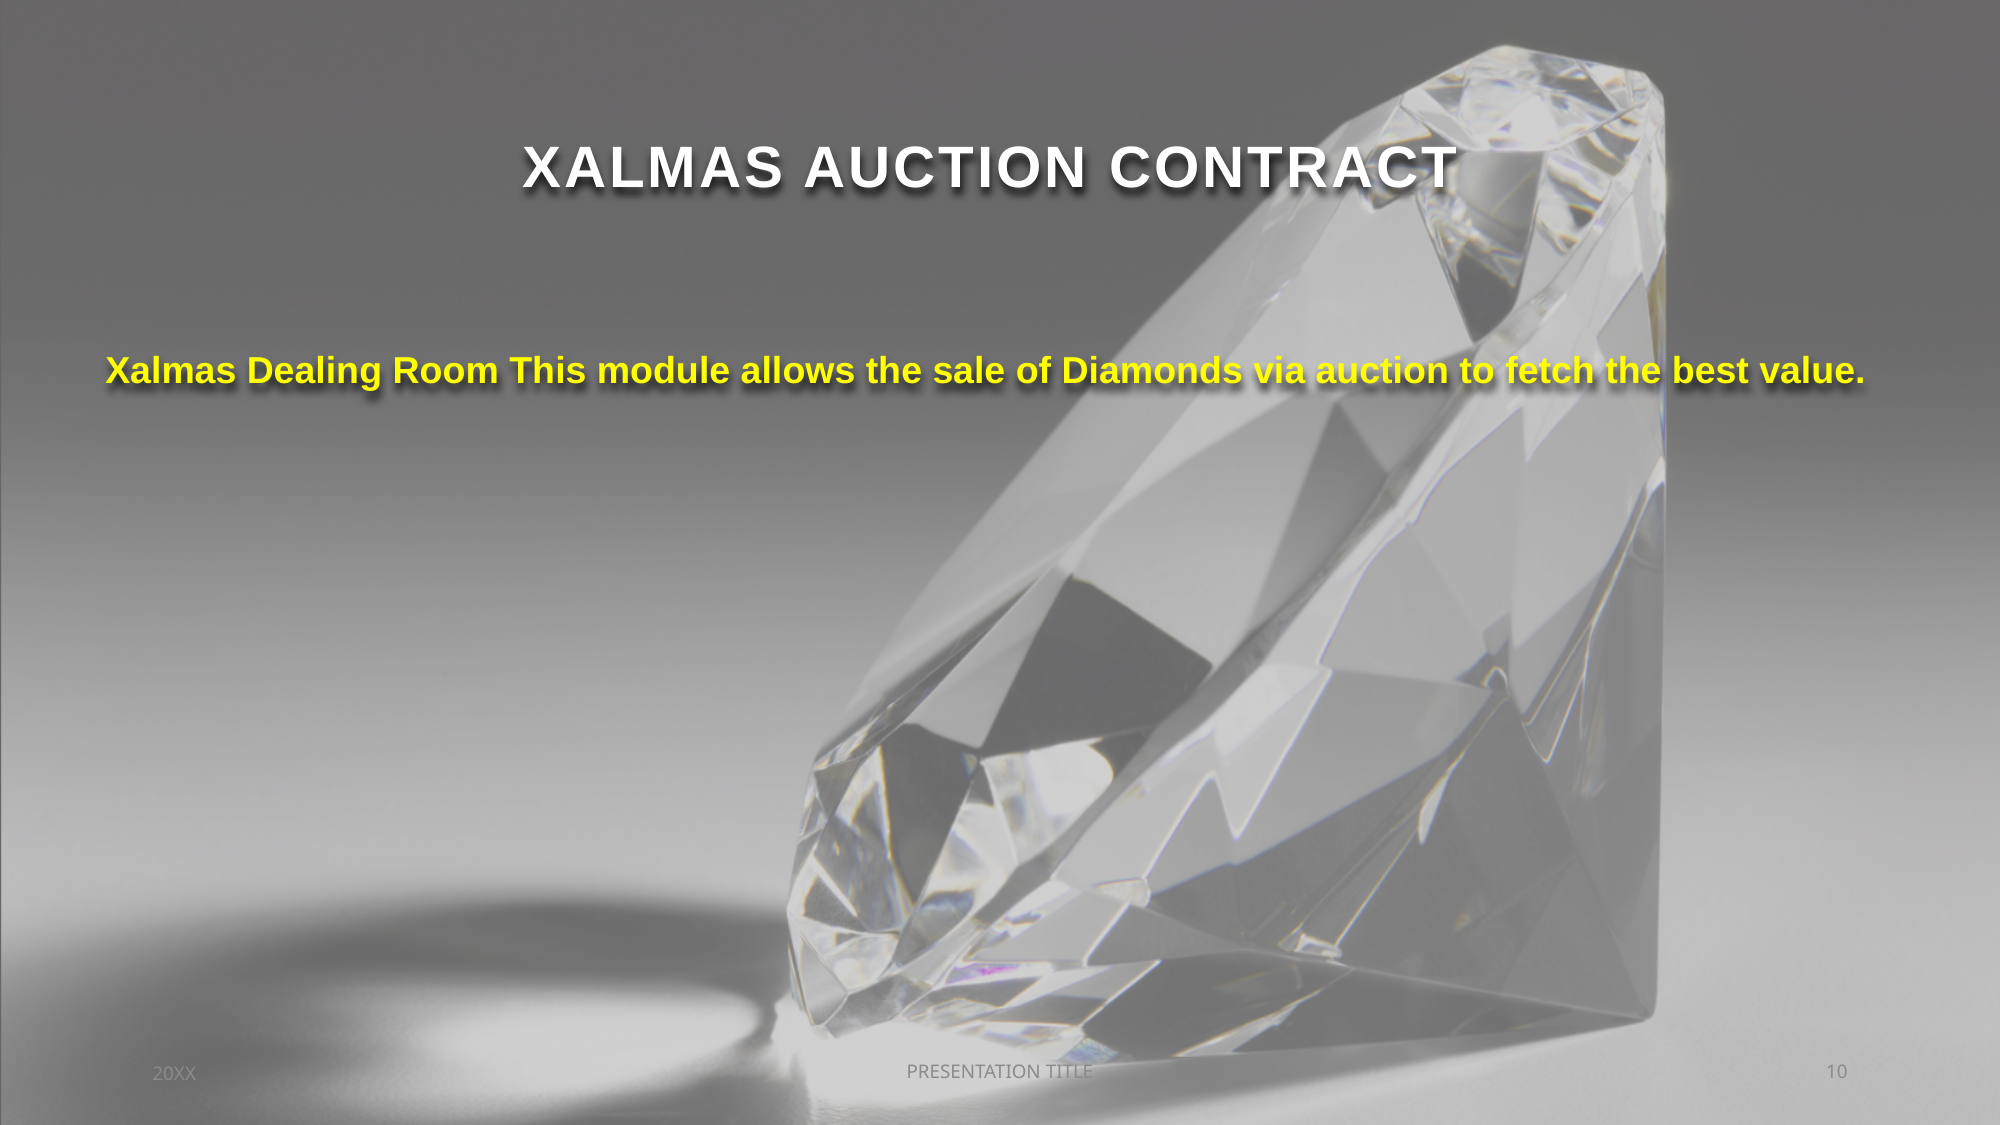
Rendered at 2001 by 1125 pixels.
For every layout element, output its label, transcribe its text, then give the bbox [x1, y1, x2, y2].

title Xalmas auction contract [137, 59, 1863, 278]
slide_number 10 [1412, 1042, 1863, 1103]
slide_number 20XX [137, 1042, 588, 1103]
text_box Xalmas Dealing Room This module allows the sale of Diamonds via auction to fetch the best value. [90, 338, 1940, 399]
footer PRESENTATION TITLE [662, 1042, 1338, 1103]
